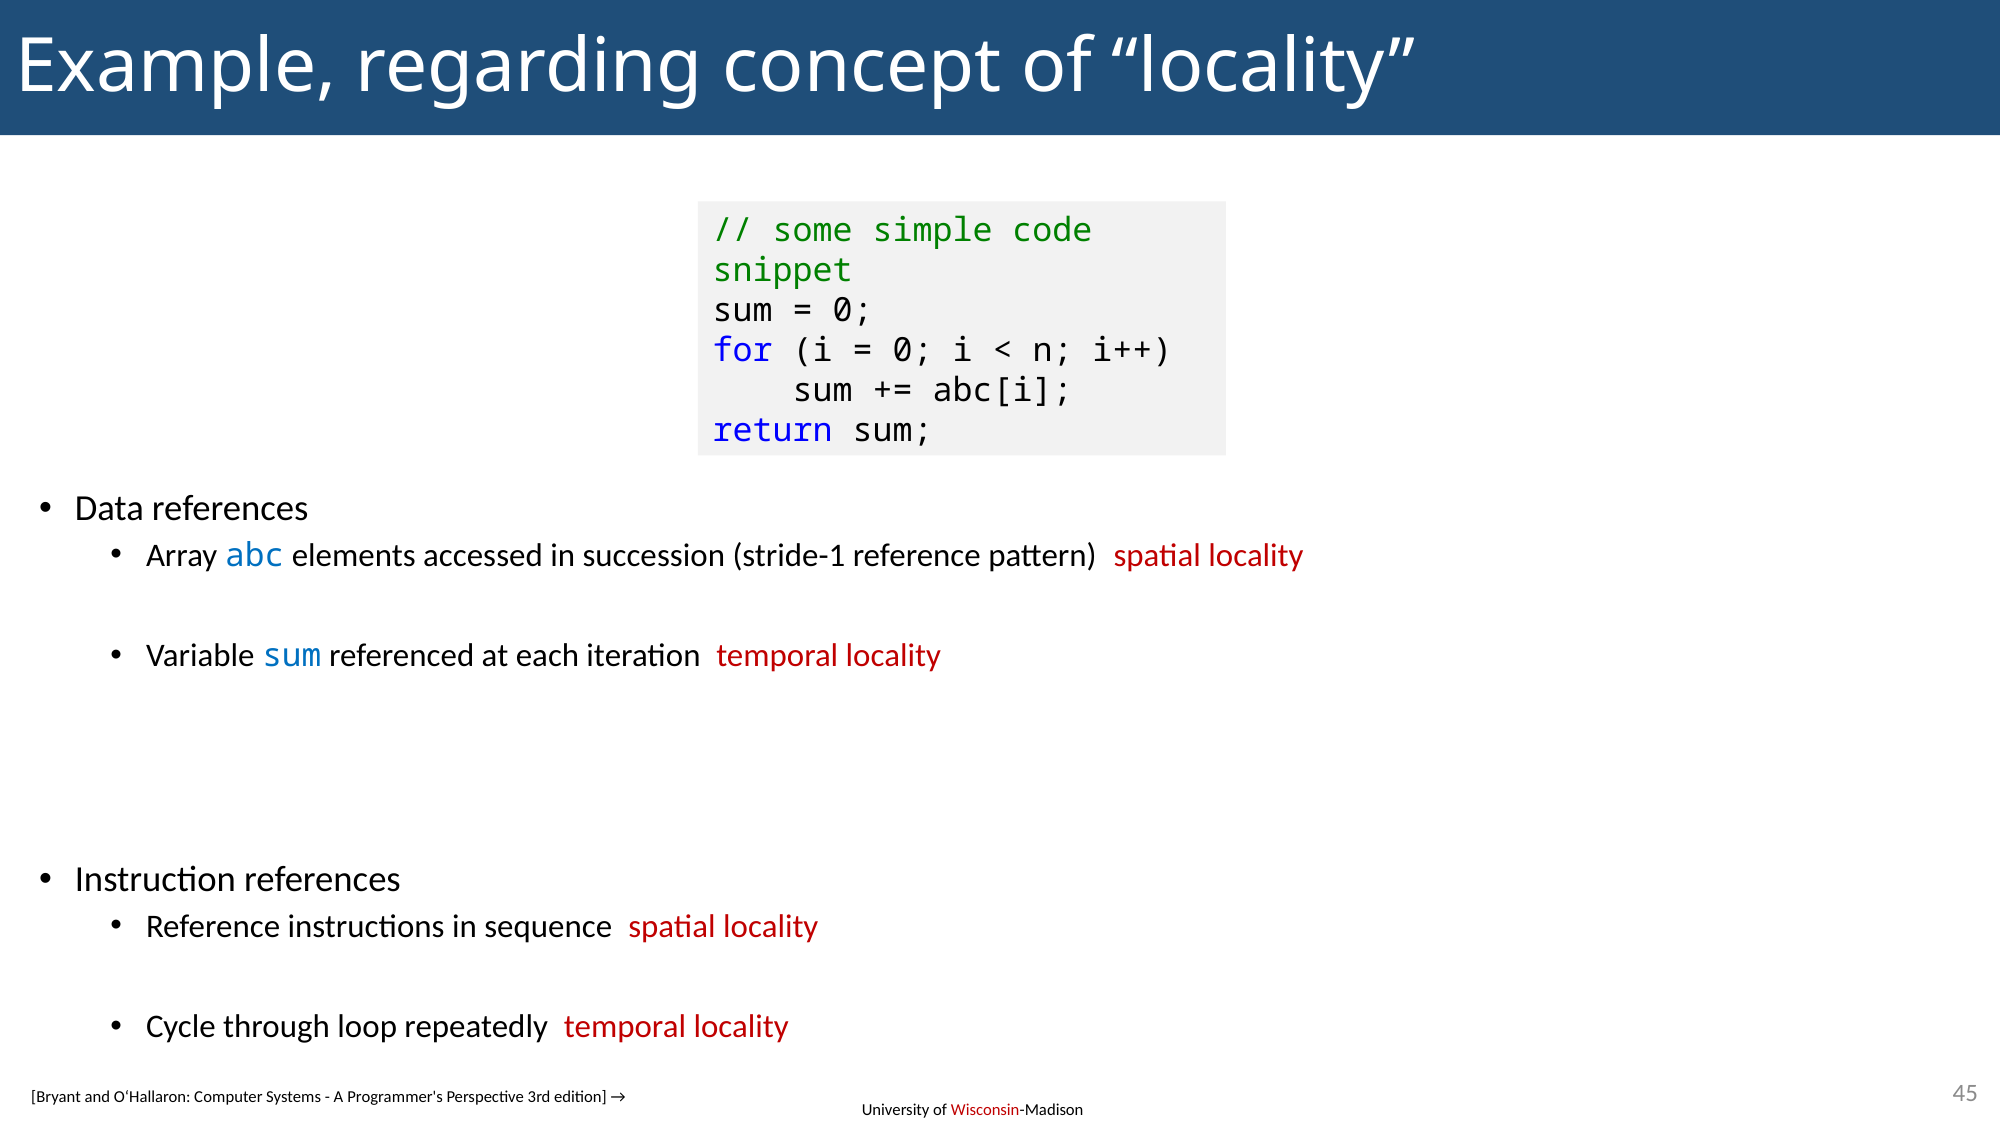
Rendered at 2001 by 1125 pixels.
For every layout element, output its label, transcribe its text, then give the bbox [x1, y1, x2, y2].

slide_number 45 [1879, 1069, 1994, 1114]
text_box [Bryant and O‘Hallaron: Computer Systems - A Programmer's Perspective 3rd edition] → [16, 1078, 664, 1114]
text_box // some simple code snippet sum = 0; for (i = 0; i < n; i++) sum += abc[i]; return sum; [697, 201, 1226, 456]
title Example, regarding concept of “locality” [0, 0, 2000, 136]
